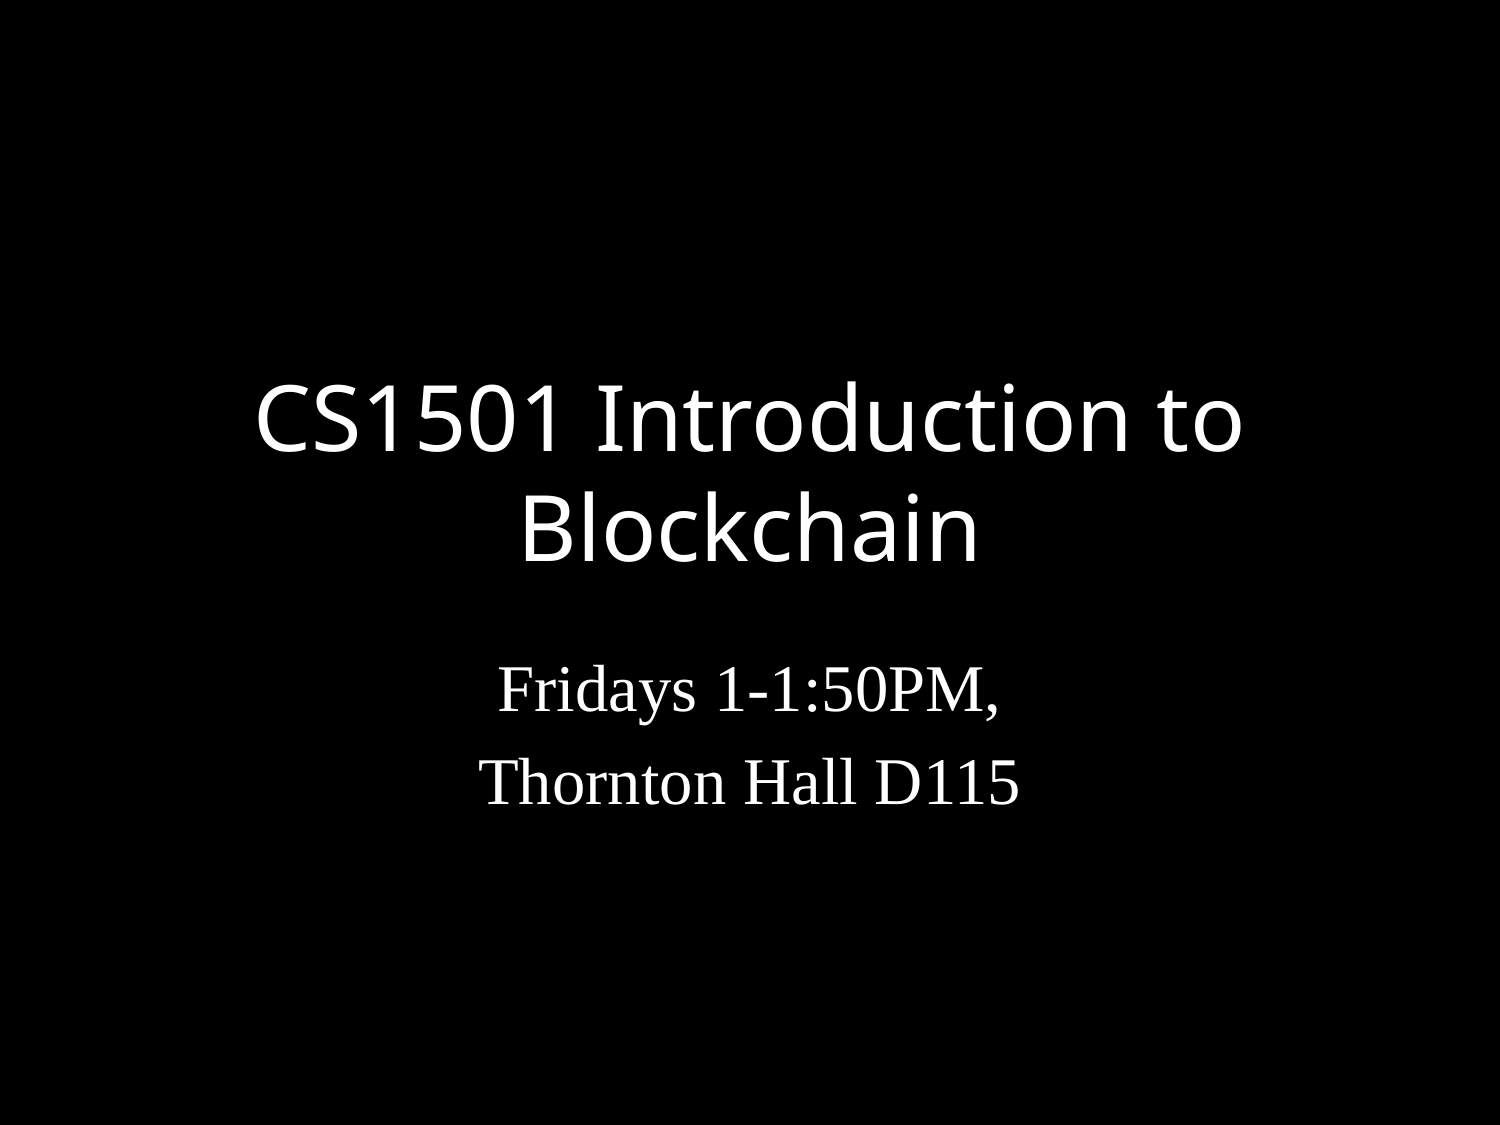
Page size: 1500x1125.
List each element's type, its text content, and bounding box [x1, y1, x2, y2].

subtitle Fridays 1-1:50PM, Thornton Hall D115 [225, 637, 1275, 925]
title CS1501 Introduction to Blockchain [112, 349, 1388, 591]
